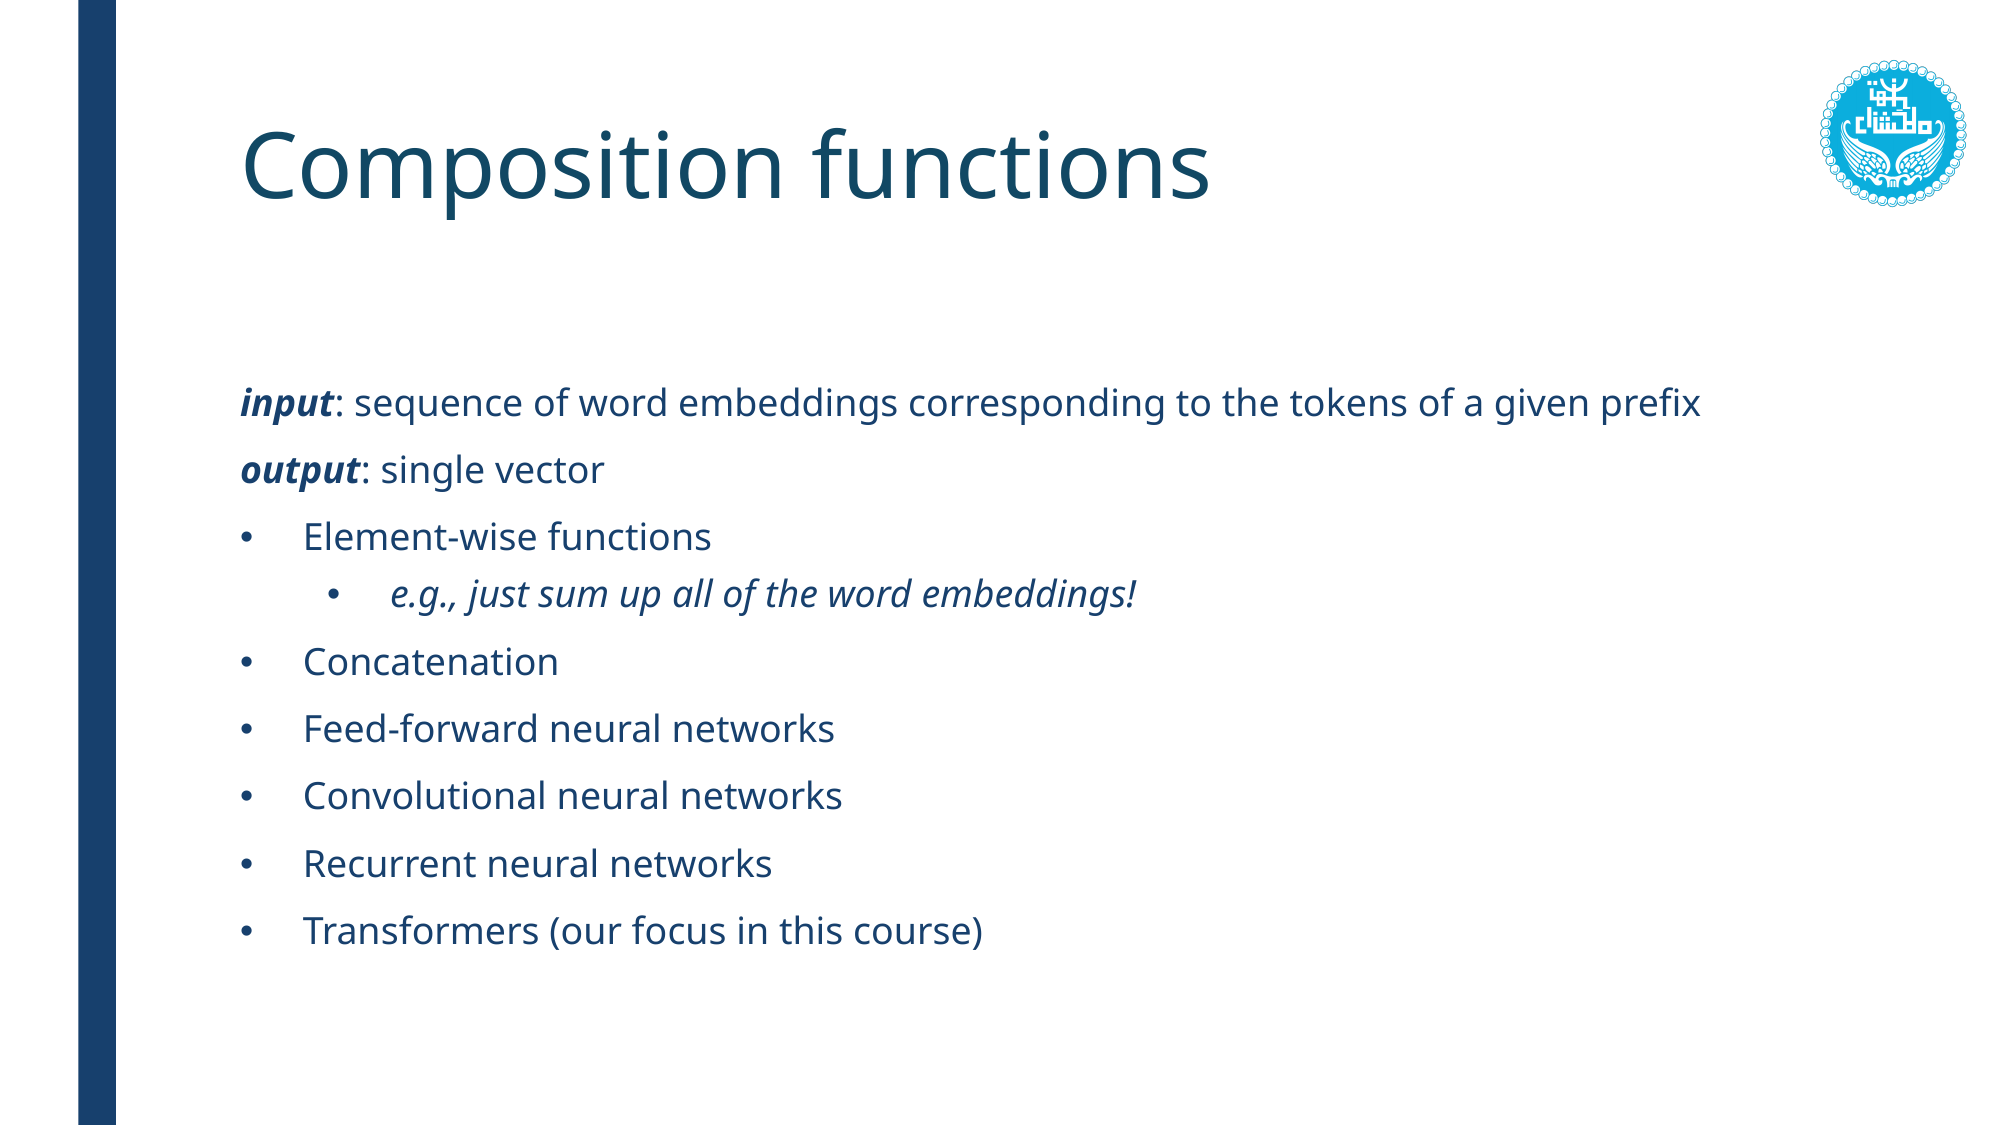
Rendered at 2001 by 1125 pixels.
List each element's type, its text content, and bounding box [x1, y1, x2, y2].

title Composition functions [225, 112, 1800, 357]
picture [1819, 58, 1968, 208]
list input: sequence of word embeddings corresponding to the tokens of a given prefix output: single vector Element-wise functions e.g., just sum up all of the word embeddings! Concatenation Feed-forward neural networks Convolutional neural networks Recurrent neural networks Transformers (our focus in this course) [225, 375, 1800, 963]
